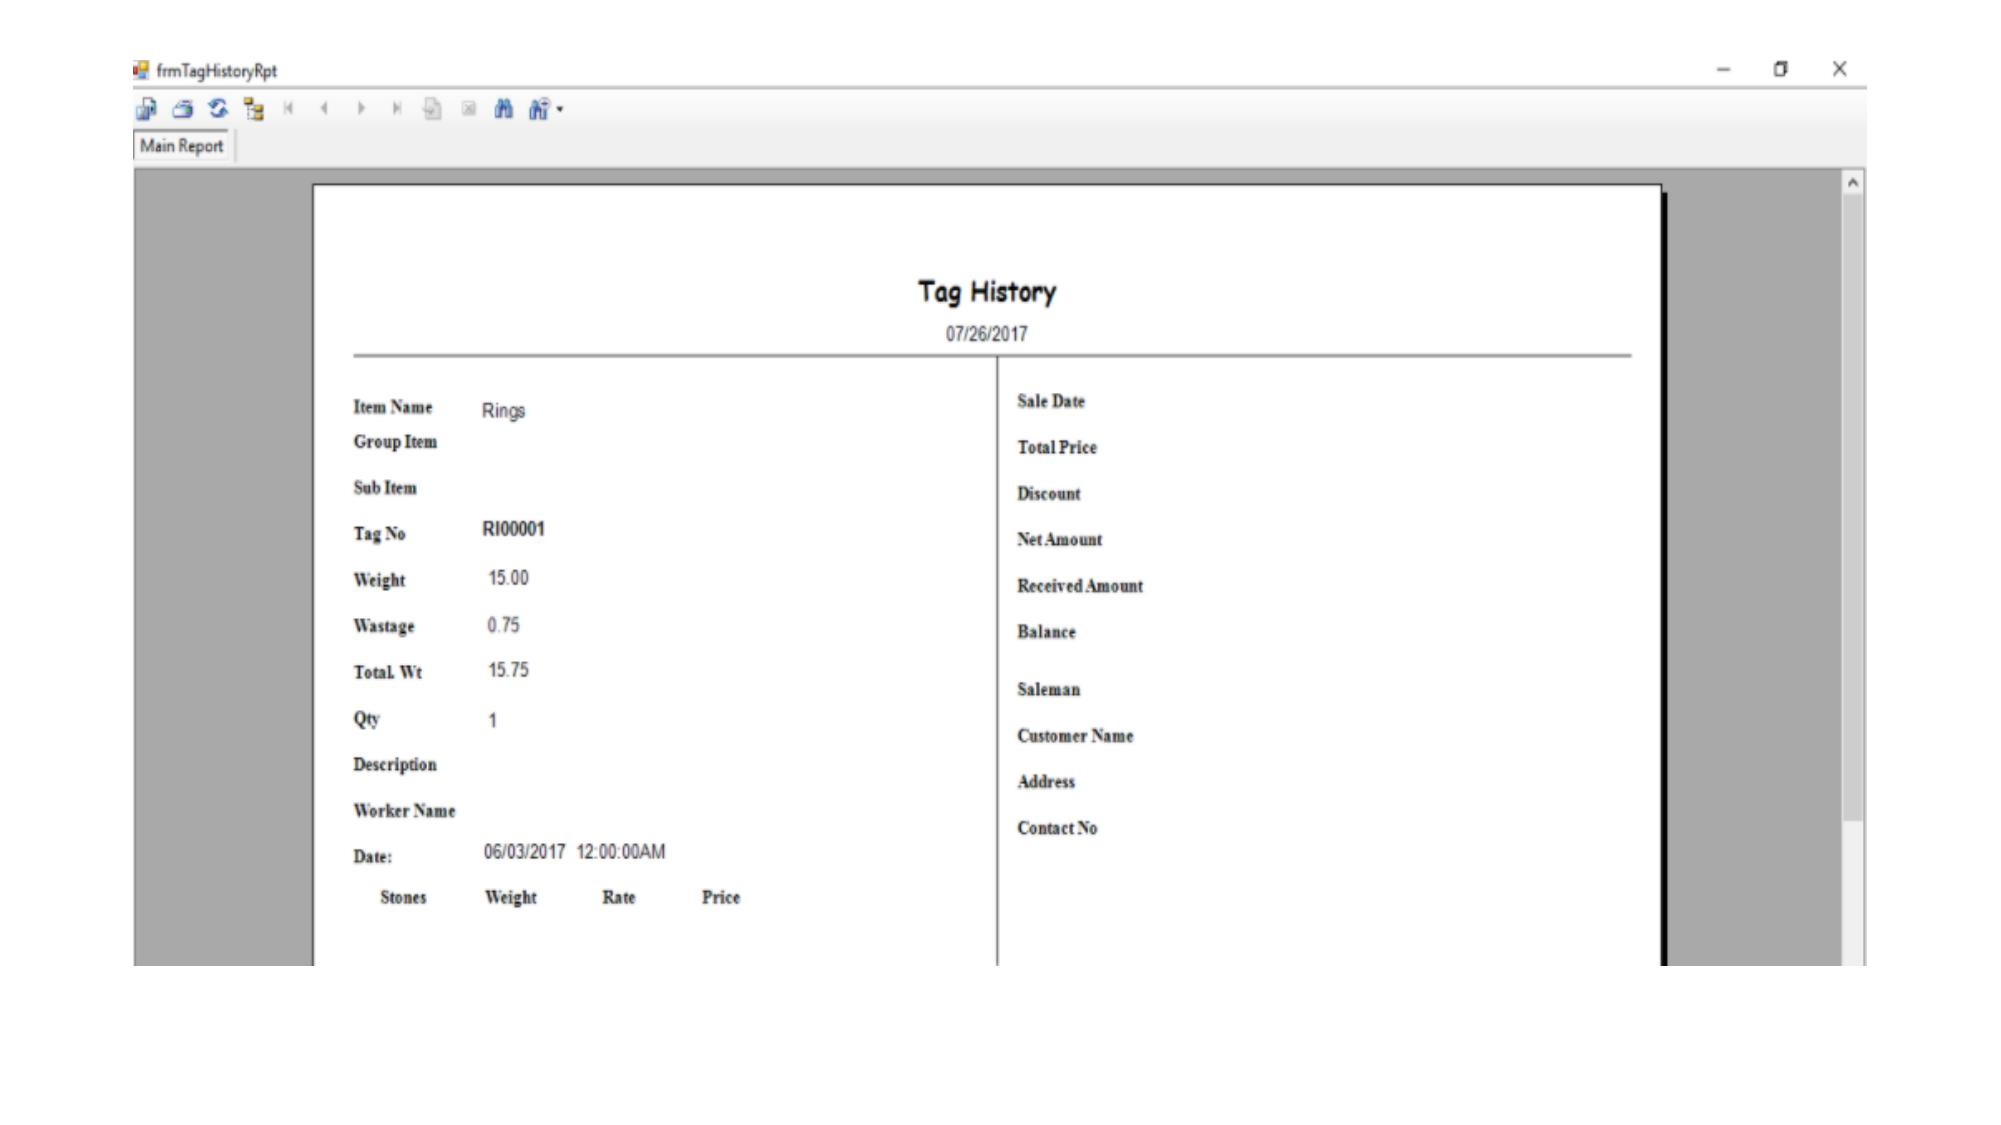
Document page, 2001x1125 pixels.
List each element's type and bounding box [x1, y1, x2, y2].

list [133, 60, 1866, 966]
